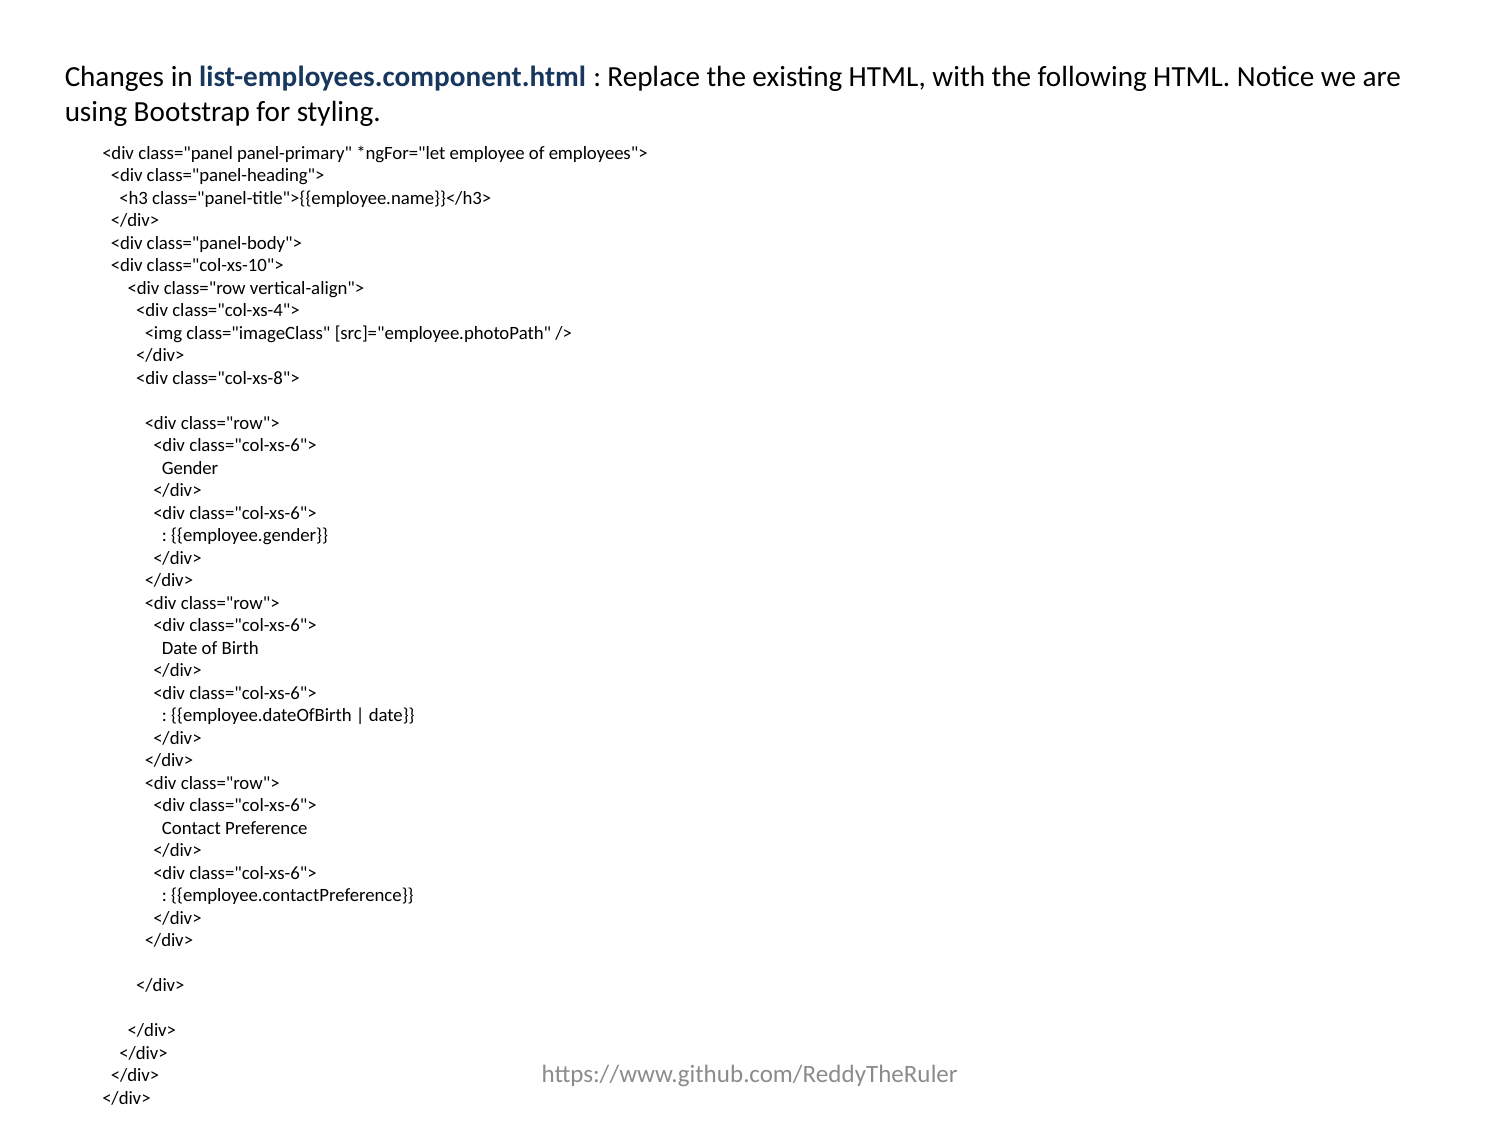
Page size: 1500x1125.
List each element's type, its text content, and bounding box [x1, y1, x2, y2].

text_box Changes in list-employees.component.html : Replace the existing HTML, with the following HTML. Notice we are using Bootstrap for styling. [50, 49, 1438, 190]
text_box <div class="panel panel-primary" *ngFor="let employee of employees"> <div class="panel-heading"> <h3 class="panel-title">{{employee.name}}</h3> </div> <div class="panel-body"> <div class="col-xs-10"> <div class="row vertical-align"> <div class="col-xs-4"> <img class="imageClass" [src]="employee.photoPath" /> </div> <div class="col-xs-8"> <div class="row"> <div class="col-xs-6"> Gender </div> <div class="col-xs-6"> : {{employee.gender}} </div> </div> <div class="row"> <div class="col-xs-6"> Date of Birth </div> <div class="col-xs-6"> : {{employee.dateOfBirth | date}} </div> </div> <div class="row"> <div class="col-xs-6"> Contact Preference </div> <div class="col-xs-6"> : {{employee.contactPreference}} </div> </div> </div> </div> </div> </div> </div> [87, 132, 1413, 1116]
